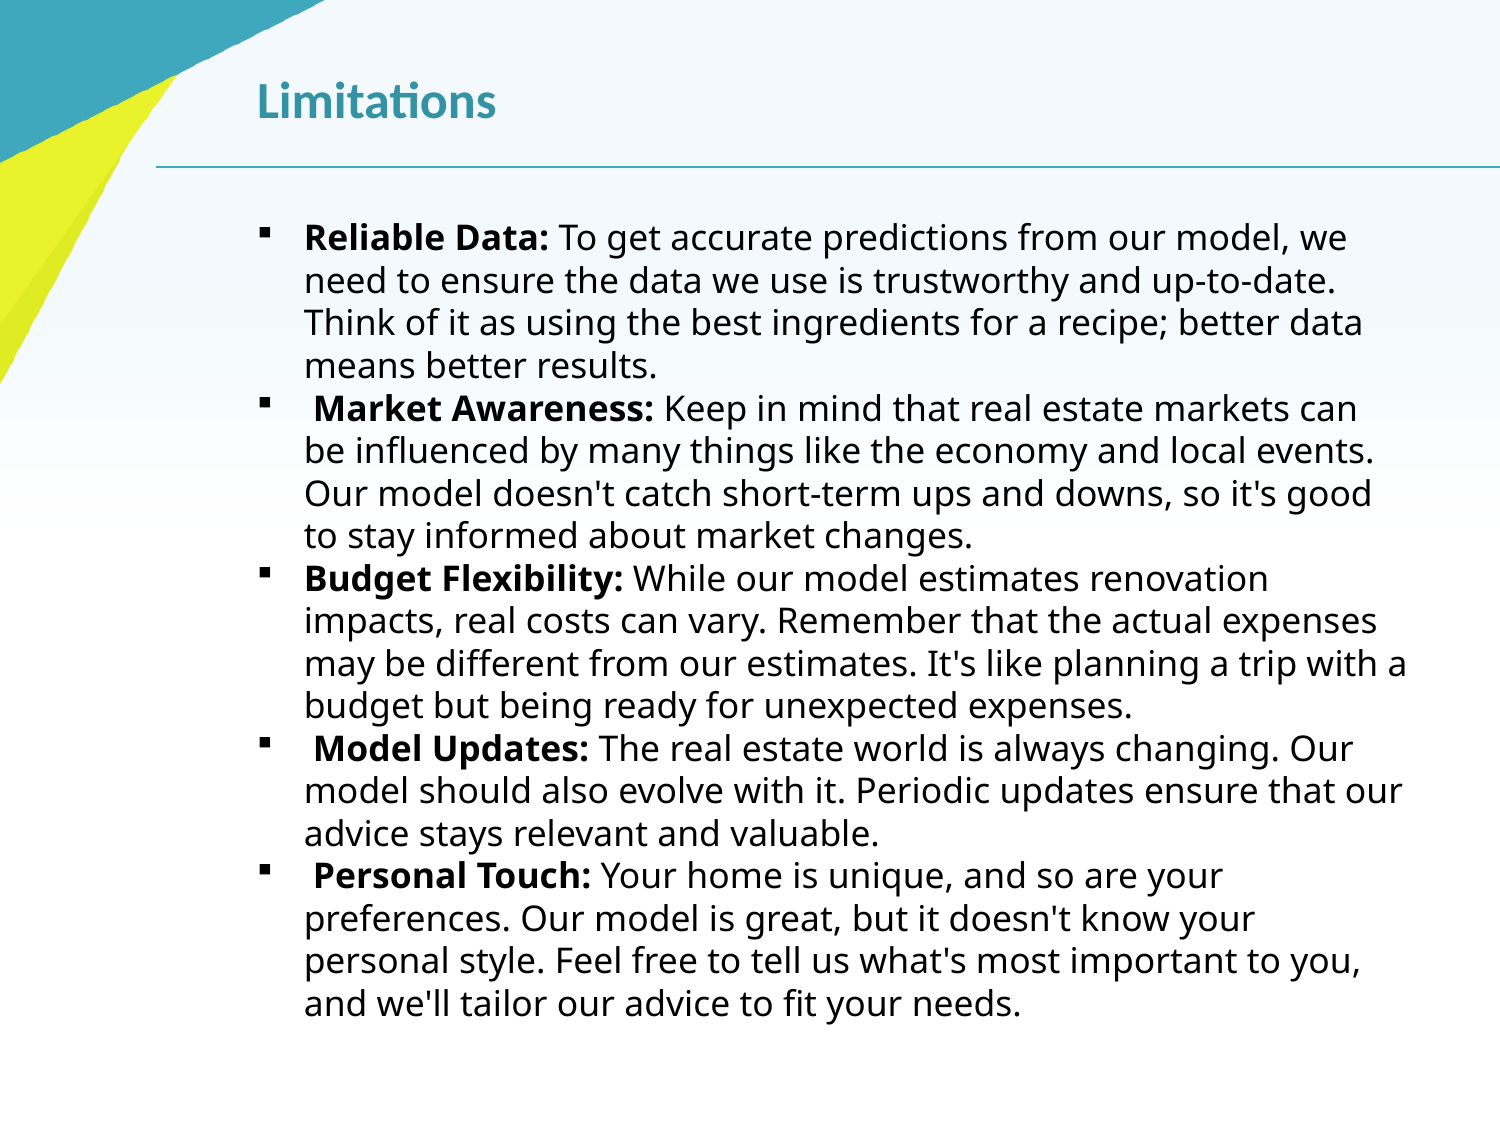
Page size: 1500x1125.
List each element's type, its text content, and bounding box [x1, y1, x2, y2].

title Limitations [242, 32, 1357, 164]
picture [0, 0, 1500, 1125]
text_box Reliable Data: To get accurate predictions from our model, we need to ensure the data we use is trustworthy and up-to-date. Think of it as using the best ingredients for a recipe; better data means better results. Market Awareness: Keep in mind that real estate markets can be influenced by many things like the economy and local events. Our model doesn't catch short-term ups and downs, so it's good to stay informed about market changes. Budget Flexibility: While our model estimates renovation impacts, real costs can vary. Remember that the actual expenses may be different from our estimates. It's like planning a trip with a budget but being ready for unexpected expenses. Model Updates: The real estate world is always changing. Our model should also evolve with it. Periodic updates ensure that our advice stays relevant and valuable. Personal Touch: Your home is unique, and so are your preferences. Our model is great, but it doesn't know your personal style. Feel free to tell us what's most important to you, and we'll tailor our advice to fit your needs. [242, 208, 1424, 1076]
